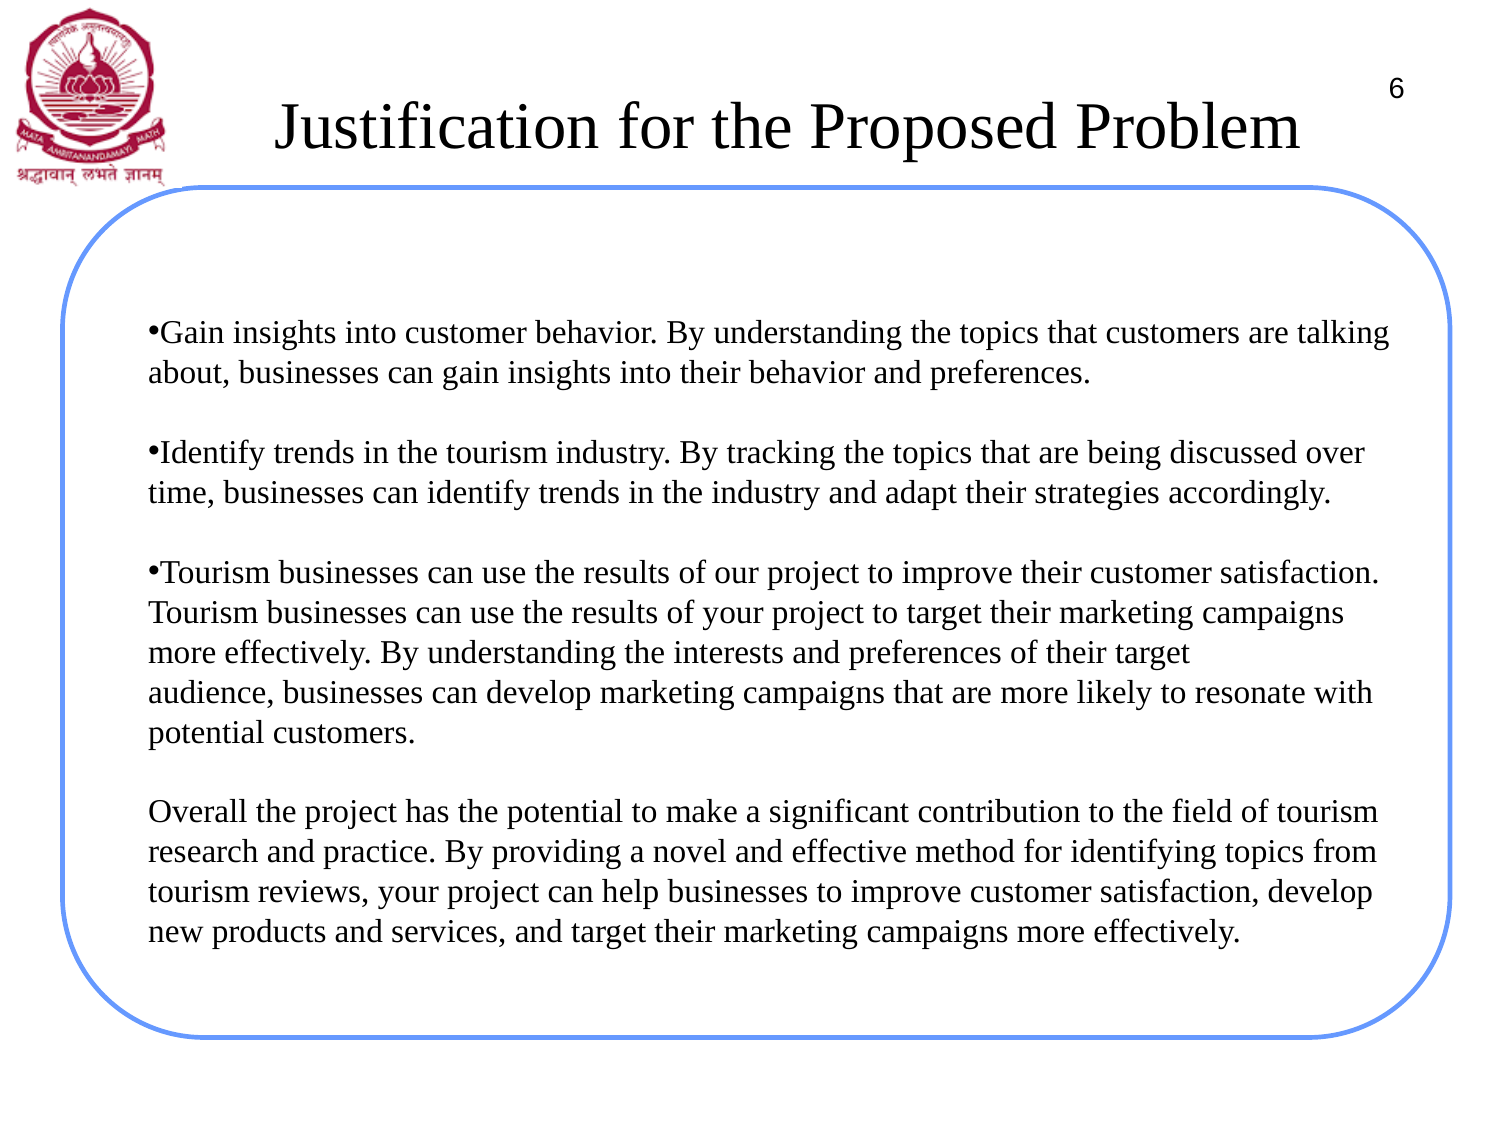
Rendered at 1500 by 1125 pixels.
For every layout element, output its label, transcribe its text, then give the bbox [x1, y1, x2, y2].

slide_number 6 [1380, 61, 1414, 114]
title Justification for the Proposed Problem [225, 55, 1352, 189]
text_box Gain insights into customer behavior. By understanding the topics that customers are talking about, businesses can gain insights into their behavior and preferences. Identify trends in the tourism industry. By tracking the topics that are being discussed over time, businesses can identify trends in the industry and adapt their strategies accordingly. Tourism businesses can use the results of our project to improve their customer satisfaction. Tourism businesses can use the results of your project to target their marketing campaigns more effectively. By understanding the interests and preferences of their target audience, businesses can develop marketing campaigns that are more likely to resonate with potential customers. Overall the project has the potential to make a significant contribution to the field of tourism research and practice. By providing a novel and effective method for identifying topics from tourism reviews, your project can help businesses to improve customer satisfaction, develop new products and services, and target their marketing campaigns more effectively. [140, 263, 1413, 968]
picture [0, 6, 182, 188]
